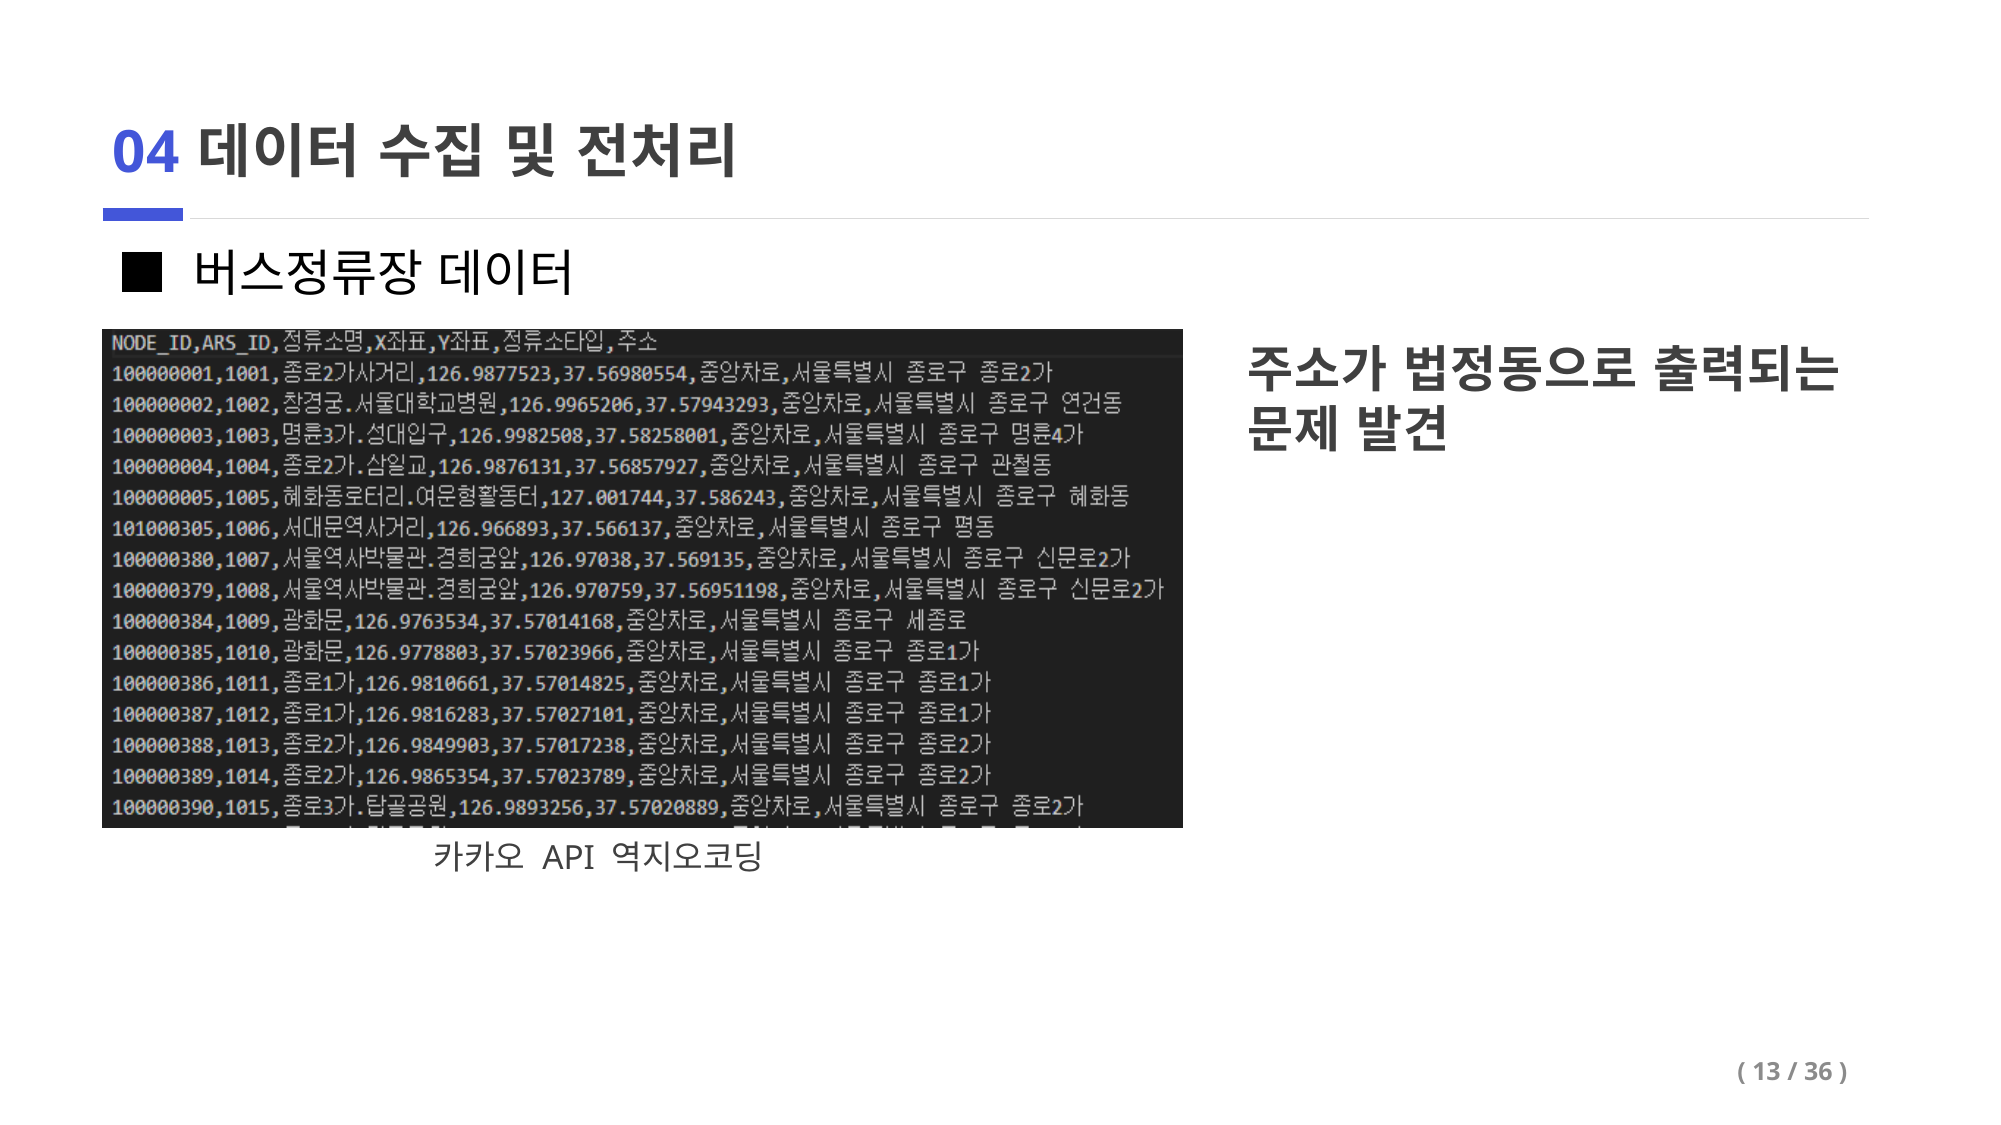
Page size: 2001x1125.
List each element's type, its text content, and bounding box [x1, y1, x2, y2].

text_box 데이터 수집 및 전처리 [195, 138, 1075, 192]
text_box 04 [85, 138, 195, 192]
picture [102, 329, 1183, 828]
text_box 주소가 법정동으로 출력되는 문제 발견 [1232, 329, 1931, 465]
slide_number ( 13 / 36 ) [1412, 1042, 1863, 1103]
text_box 카카오 API 역지오코딩 [419, 828, 929, 884]
text_box ■ 버스정류장 데이터 [102, 234, 1582, 310]
